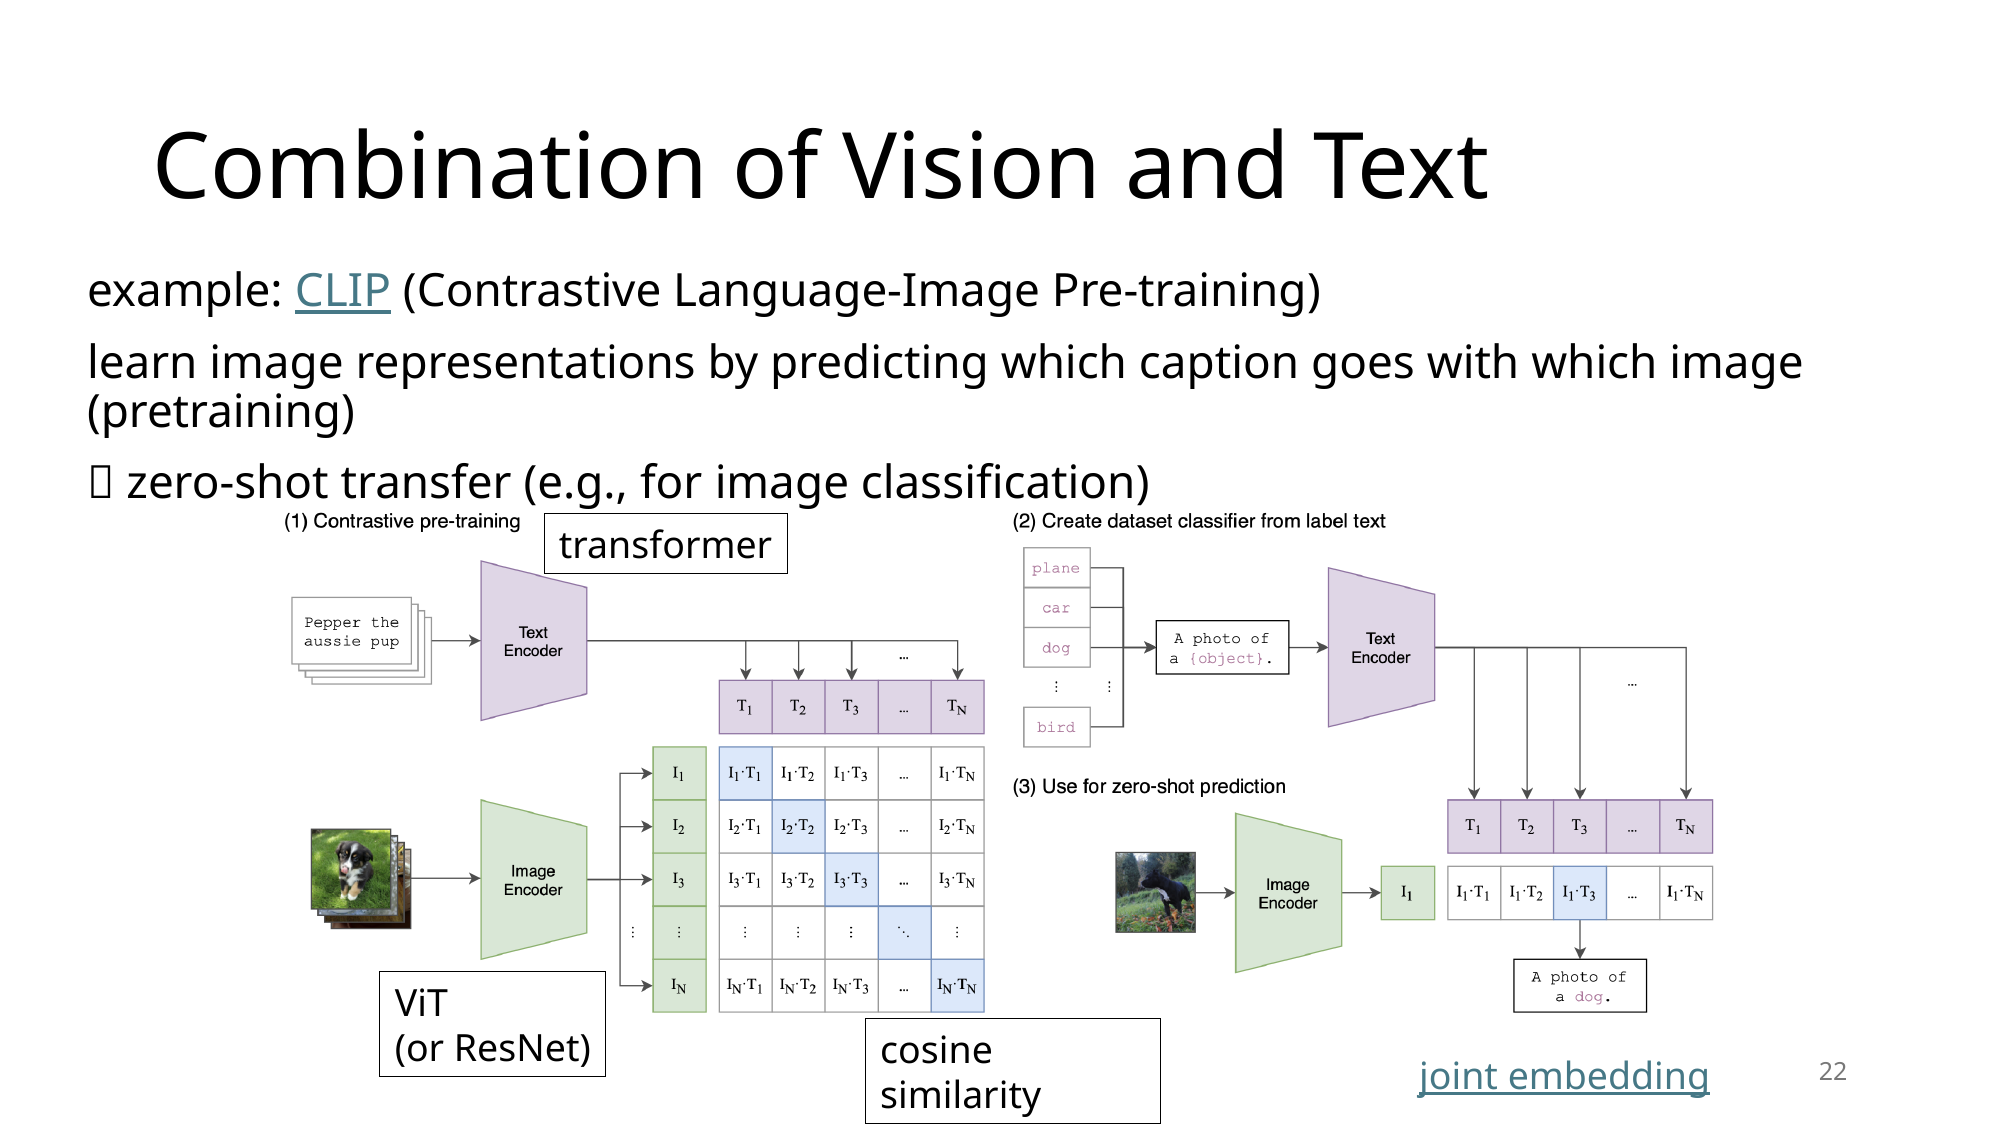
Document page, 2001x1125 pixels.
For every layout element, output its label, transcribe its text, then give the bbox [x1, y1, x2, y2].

text_box ViT (or ResNet) [379, 1025, 606, 1077]
text_box cosine similarity [865, 1025, 1161, 1124]
list example: CLIP (Contrastive Language-Image Pre-training) learn image representations by predicting which caption goes with which image (pretraining)  zero-shot transfer (e.g., for image classification) [72, 254, 1928, 468]
picture [280, 505, 1720, 1025]
text_box joint embedding [1404, 1044, 1726, 1111]
title Combination of Vision and Text [137, 59, 1907, 254]
slide_number 22 [1412, 1042, 1863, 1103]
